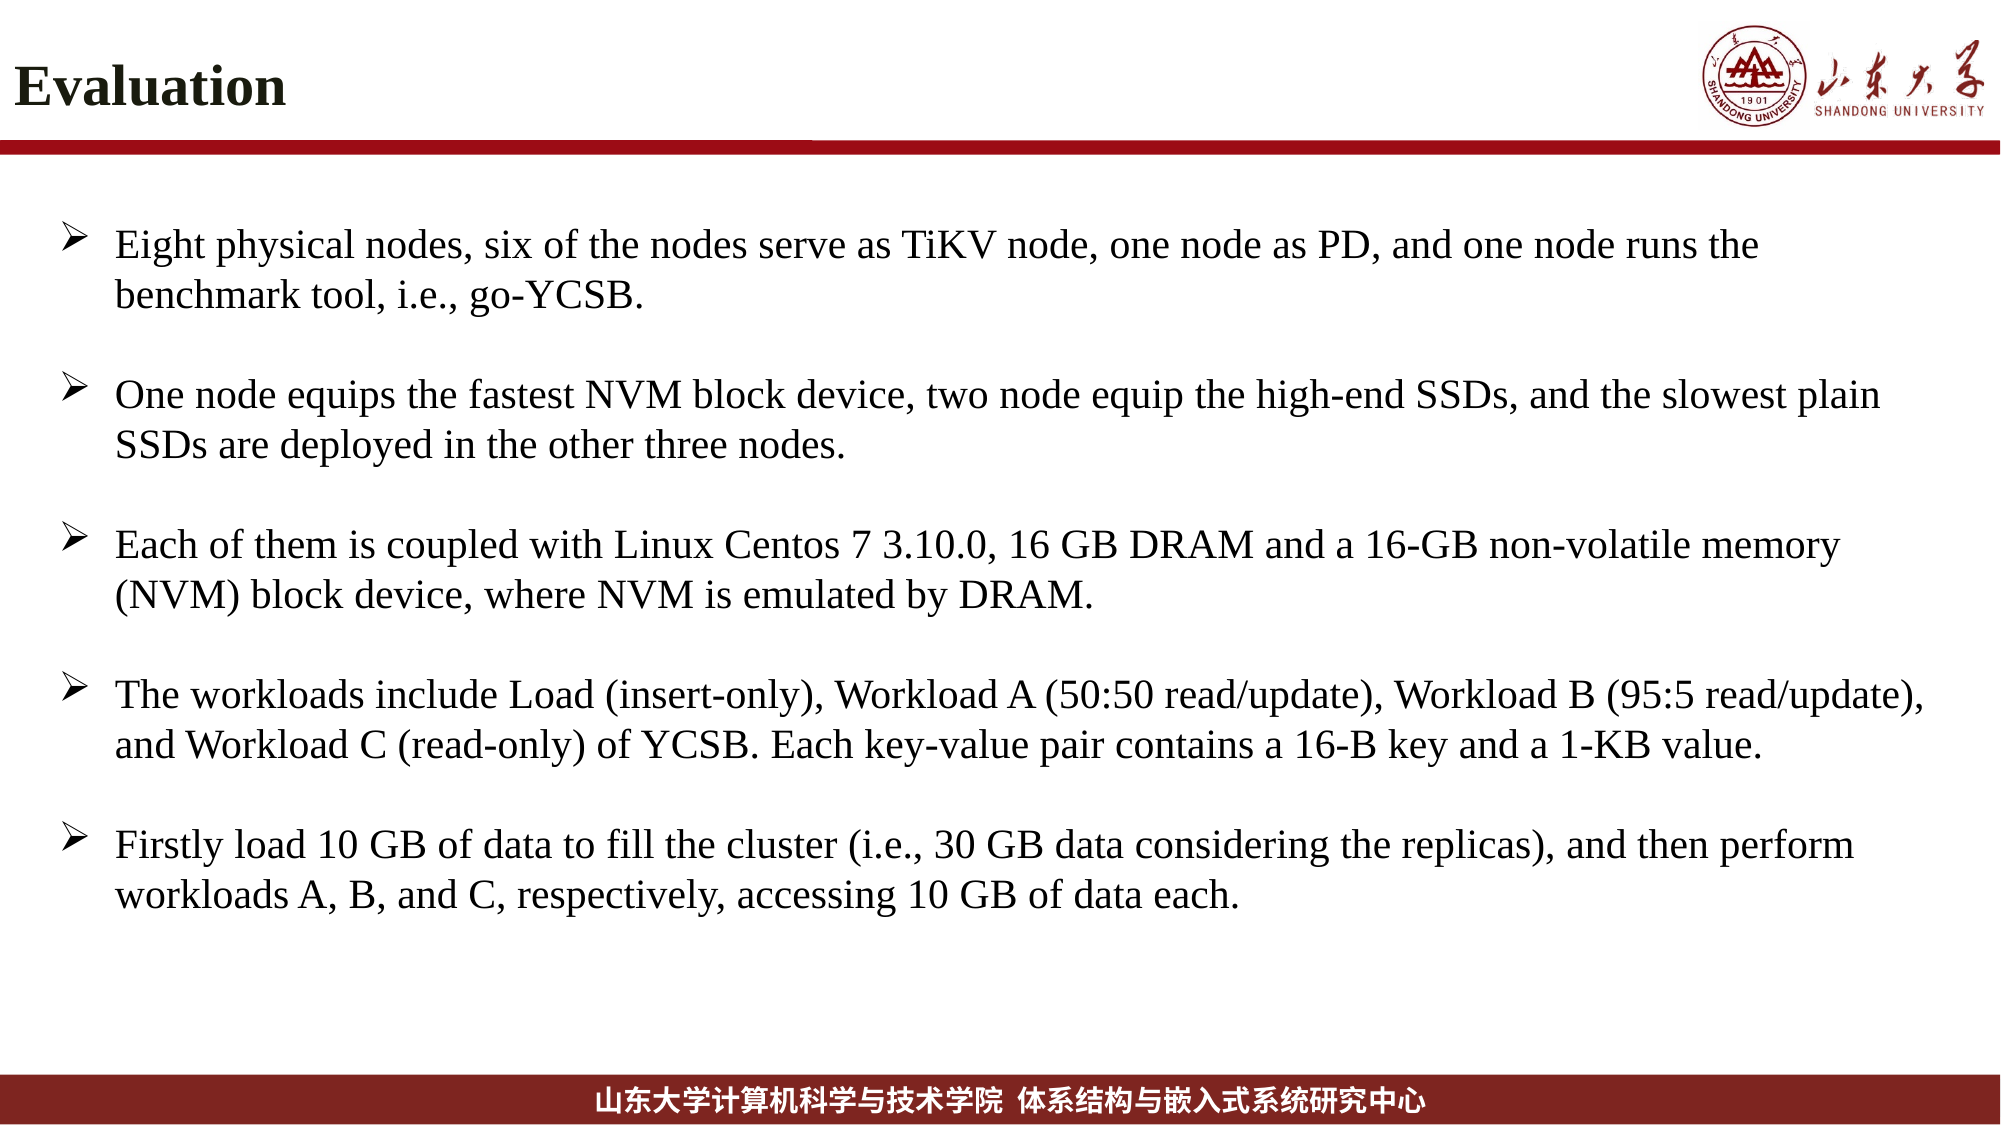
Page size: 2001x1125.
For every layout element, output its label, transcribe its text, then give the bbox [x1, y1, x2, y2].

text_box Eight physical nodes, six of the nodes serve as TiKV node, one node as PD, and one node runs the benchmark tool, i.e., go-YCSB. One node equips the fastest NVM block device, two node equip the high-end SSDs, and the slowest plain SSDs are deployed in the other three nodes. Each of them is coupled with Linux Centos 7 3.10.0, 16 GB DRAM and a 16-GB non-volatile memory (NVM) block device, where NVM is emulated by DRAM. The workloads include Load (insert-only), Workload A (50:50 read/update), Workload B (95:5 read/update), and Workload C (read-only) of YCSB. Each key-value pair contains a 16-B key and a 1-KB value. Firstly load 10 GB of data to fill the cluster (i.e., 30 GB data considering the replicas), and then perform workloads A, B, and C, respectively, accessing 10 GB of data each. [43, 209, 1950, 925]
title Evaluation [0, 48, 1575, 161]
picture [1698, 21, 1985, 130]
